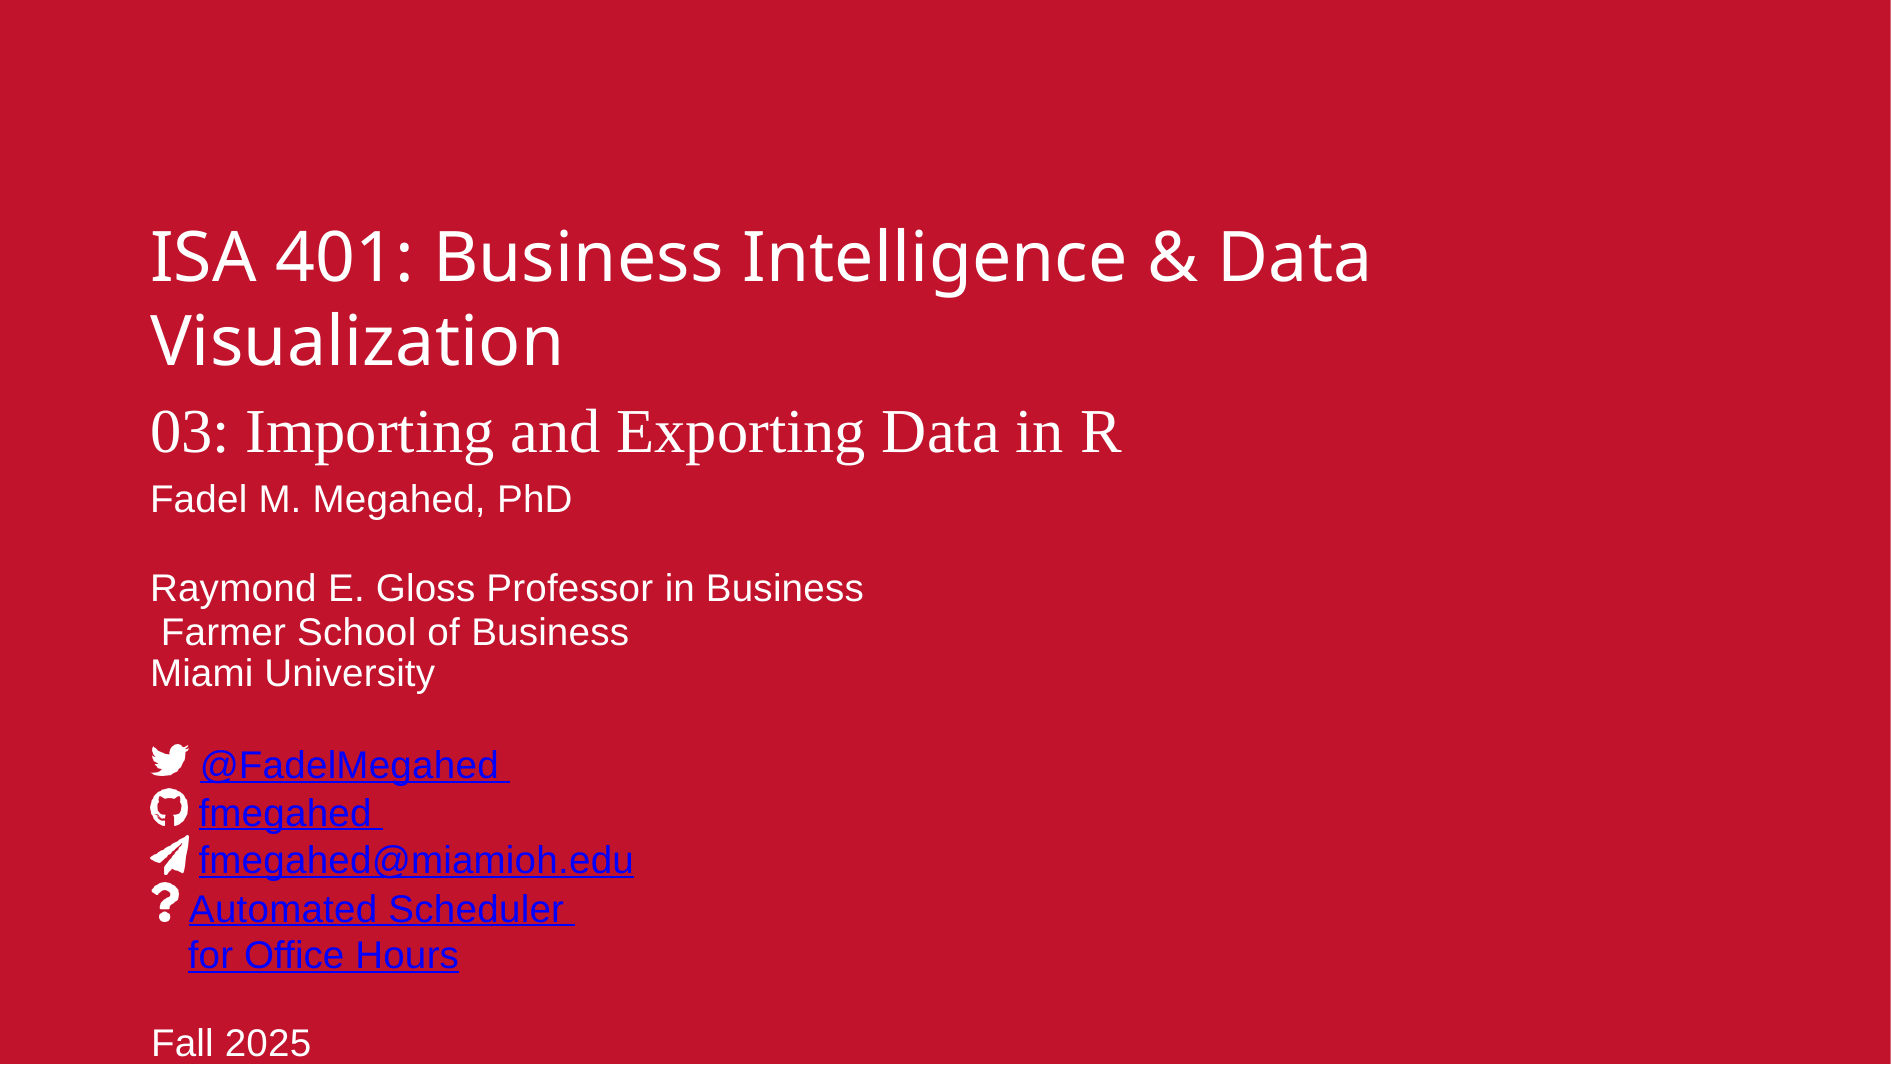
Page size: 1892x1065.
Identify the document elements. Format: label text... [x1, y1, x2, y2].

text_box [151, 882, 179, 922]
text_box [0, 0, 1891, 1064]
text_box [150, 788, 188, 826]
text_box Fadel M. Megahed, PhD Raymond E. Gloss Professor in Business Farmer School of Business Miami University @FadelMegahed fmegahed fmegahed@miamioh.edu Automated Scheduler for Office Hours Fall 2025 [147, 471, 867, 1064]
text_box [150, 744, 189, 776]
title ISA 401: Business Intelligence & Data Visualization 03: Importing and Exporting Data in R [147, 196, 1562, 465]
text_box [150, 835, 189, 875]
